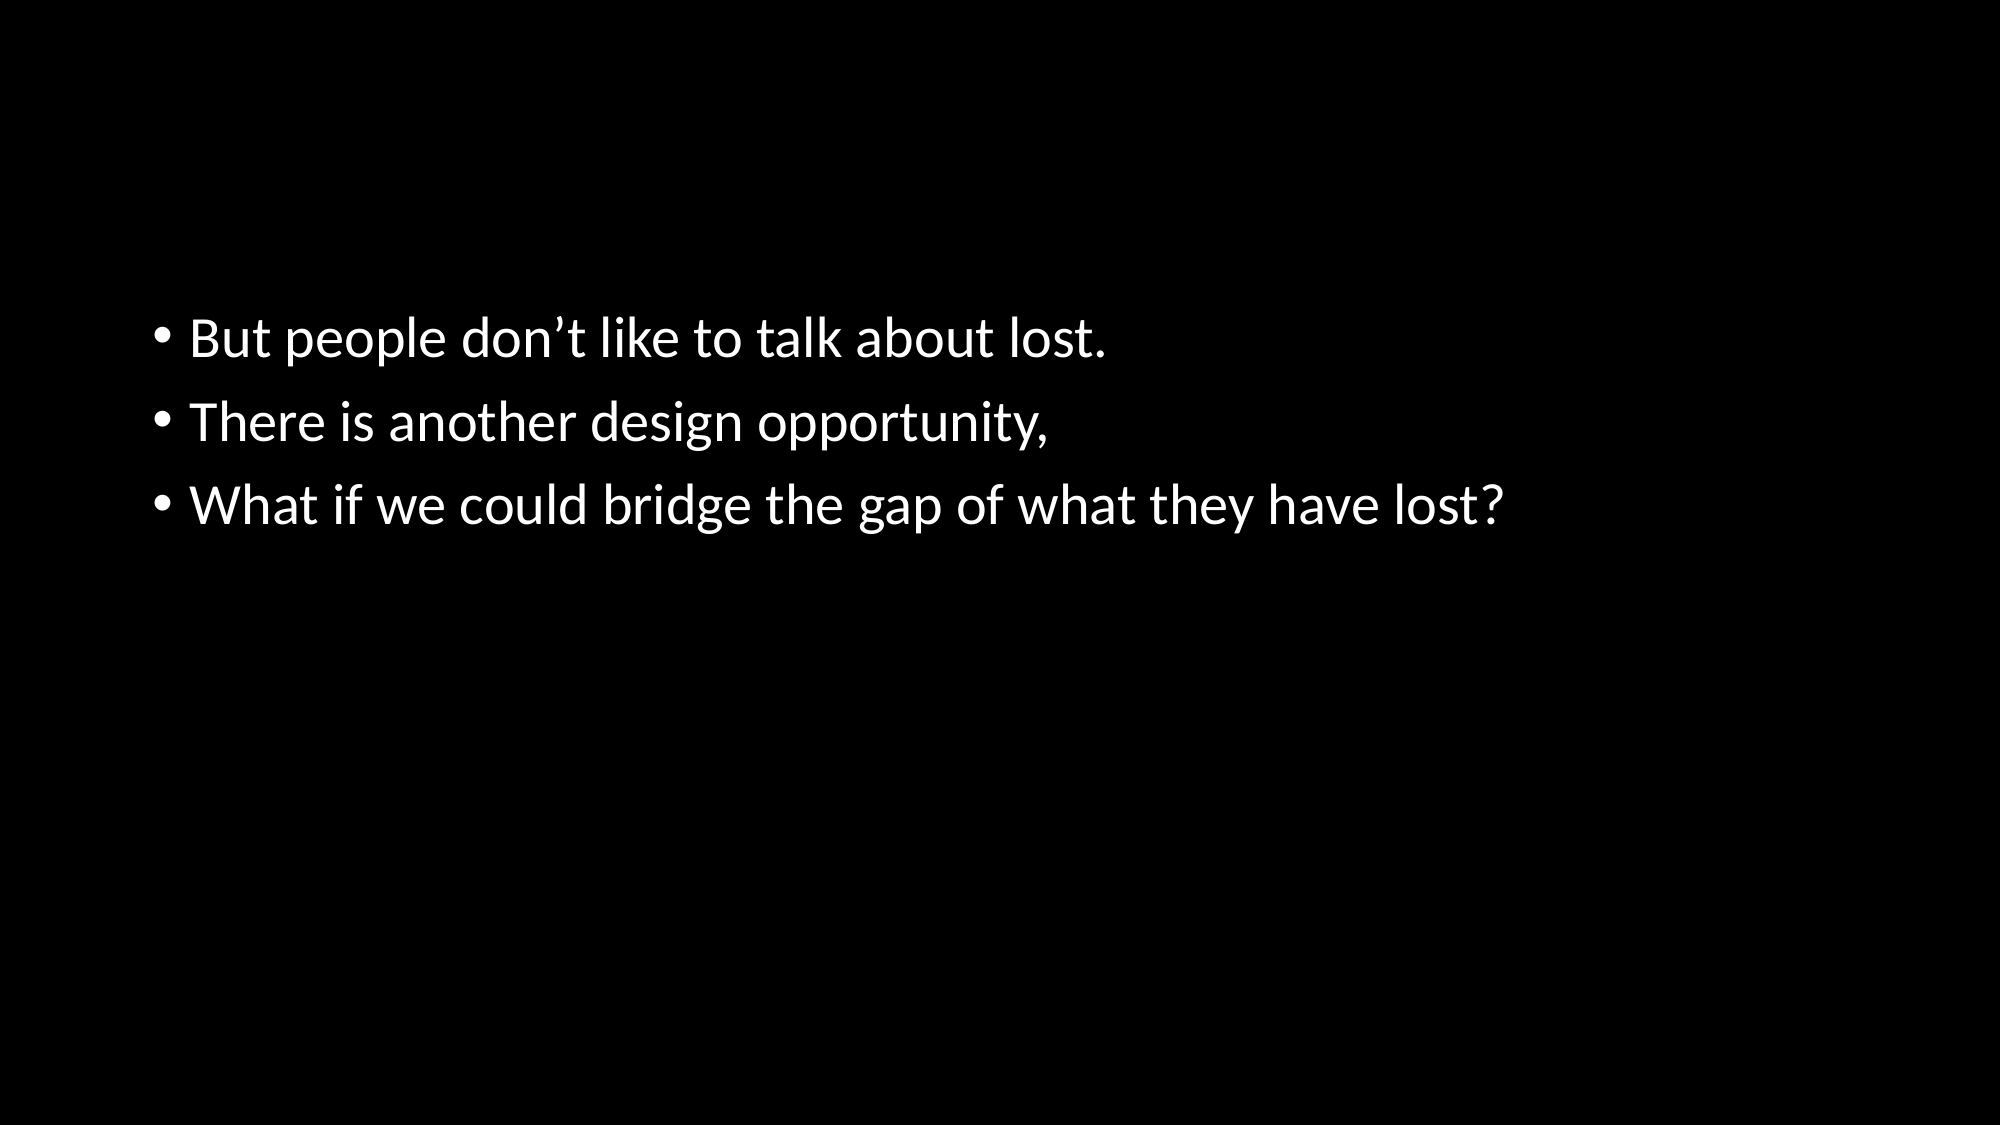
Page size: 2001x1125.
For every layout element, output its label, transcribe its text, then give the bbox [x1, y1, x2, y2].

list But people don’t like to talk about lost. There is another design opportunity, What if we could bridge the gap of what they have lost? [137, 299, 1863, 1014]
